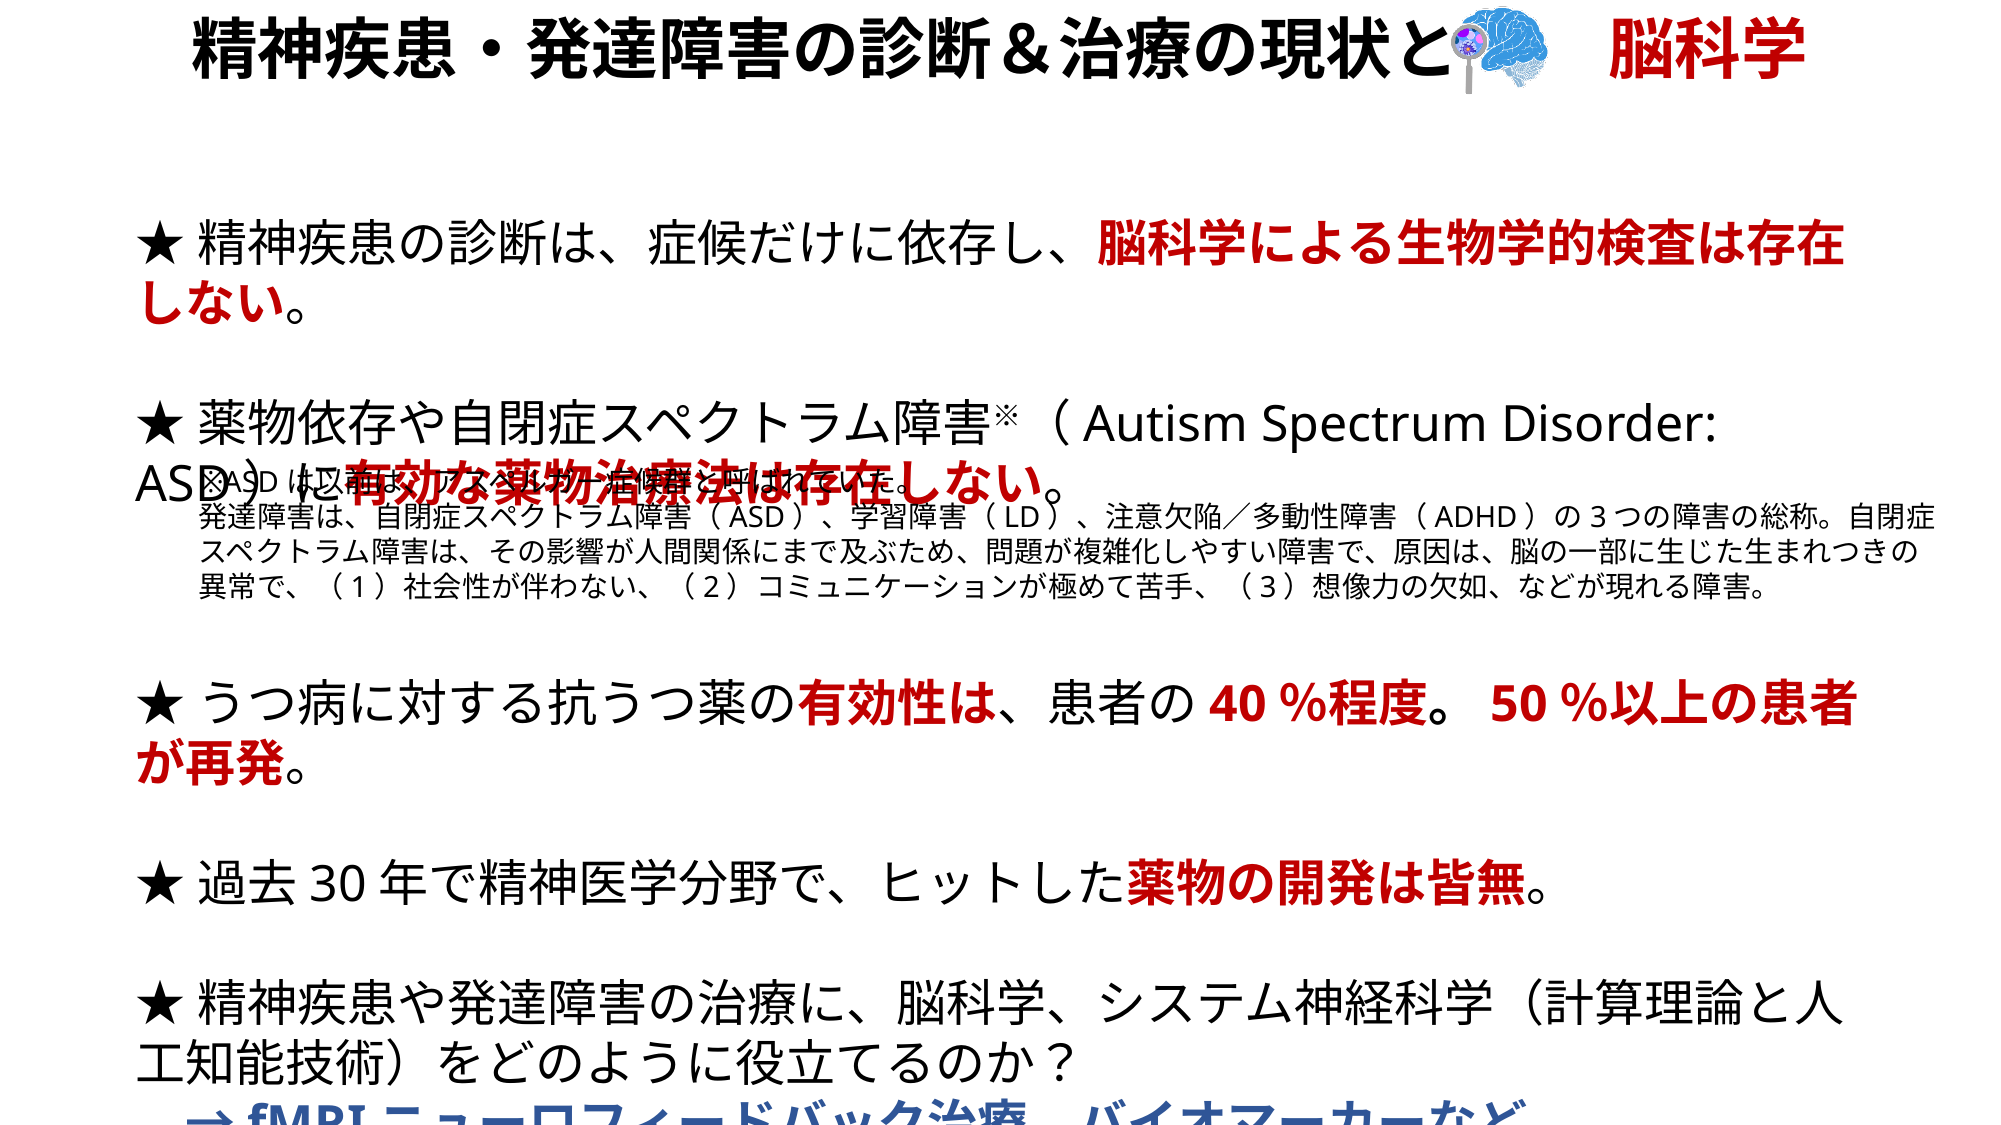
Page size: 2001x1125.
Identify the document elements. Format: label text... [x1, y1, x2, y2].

text_box ★精神疾患の診断は、症候だけに依存し、脳科学による生物学的検査は存在しない。 ★薬物依存や自閉症スペクトラム障害※（Autism Spectrum Disorder: ASD）に有効な薬物治療法は存在しない。 ★うつ病に対する抗うつ薬の有効性は、患者の40％程度。50％以上の患者が再発。 ★過去30年で精神医学分野で、ヒットした薬物の開発は皆無。 ★精神疾患や発達障害の治療に、脳科学、システム神経科学（計算理論と人工知能技術）をどのように役立てるのか？ →fMRIニューロフィードバック治療、バイオマーカーなど [120, 203, 1899, 1125]
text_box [150, 0, 1850, 96]
text_box ※ASDは以前は、アスペルガー症候群と呼ばれていた。 発達障害は、自閉症スペクトラム障害（ASD）、学習障害（LD）、注意欠陥／多動性障害（ADHD）の3つの障害の総称。自閉症スペクトラム障害は、その影響が人間関係にまで及ぶため、問題が複雑化しやすい障害で、原因は、脳の一部に生じた生まれつきの異常で、（1）社会性が伴わない、（2）コミュニケーションが極めて苦手、（3）想像力の欠如、などが現れる障害。 [183, 456, 1955, 611]
